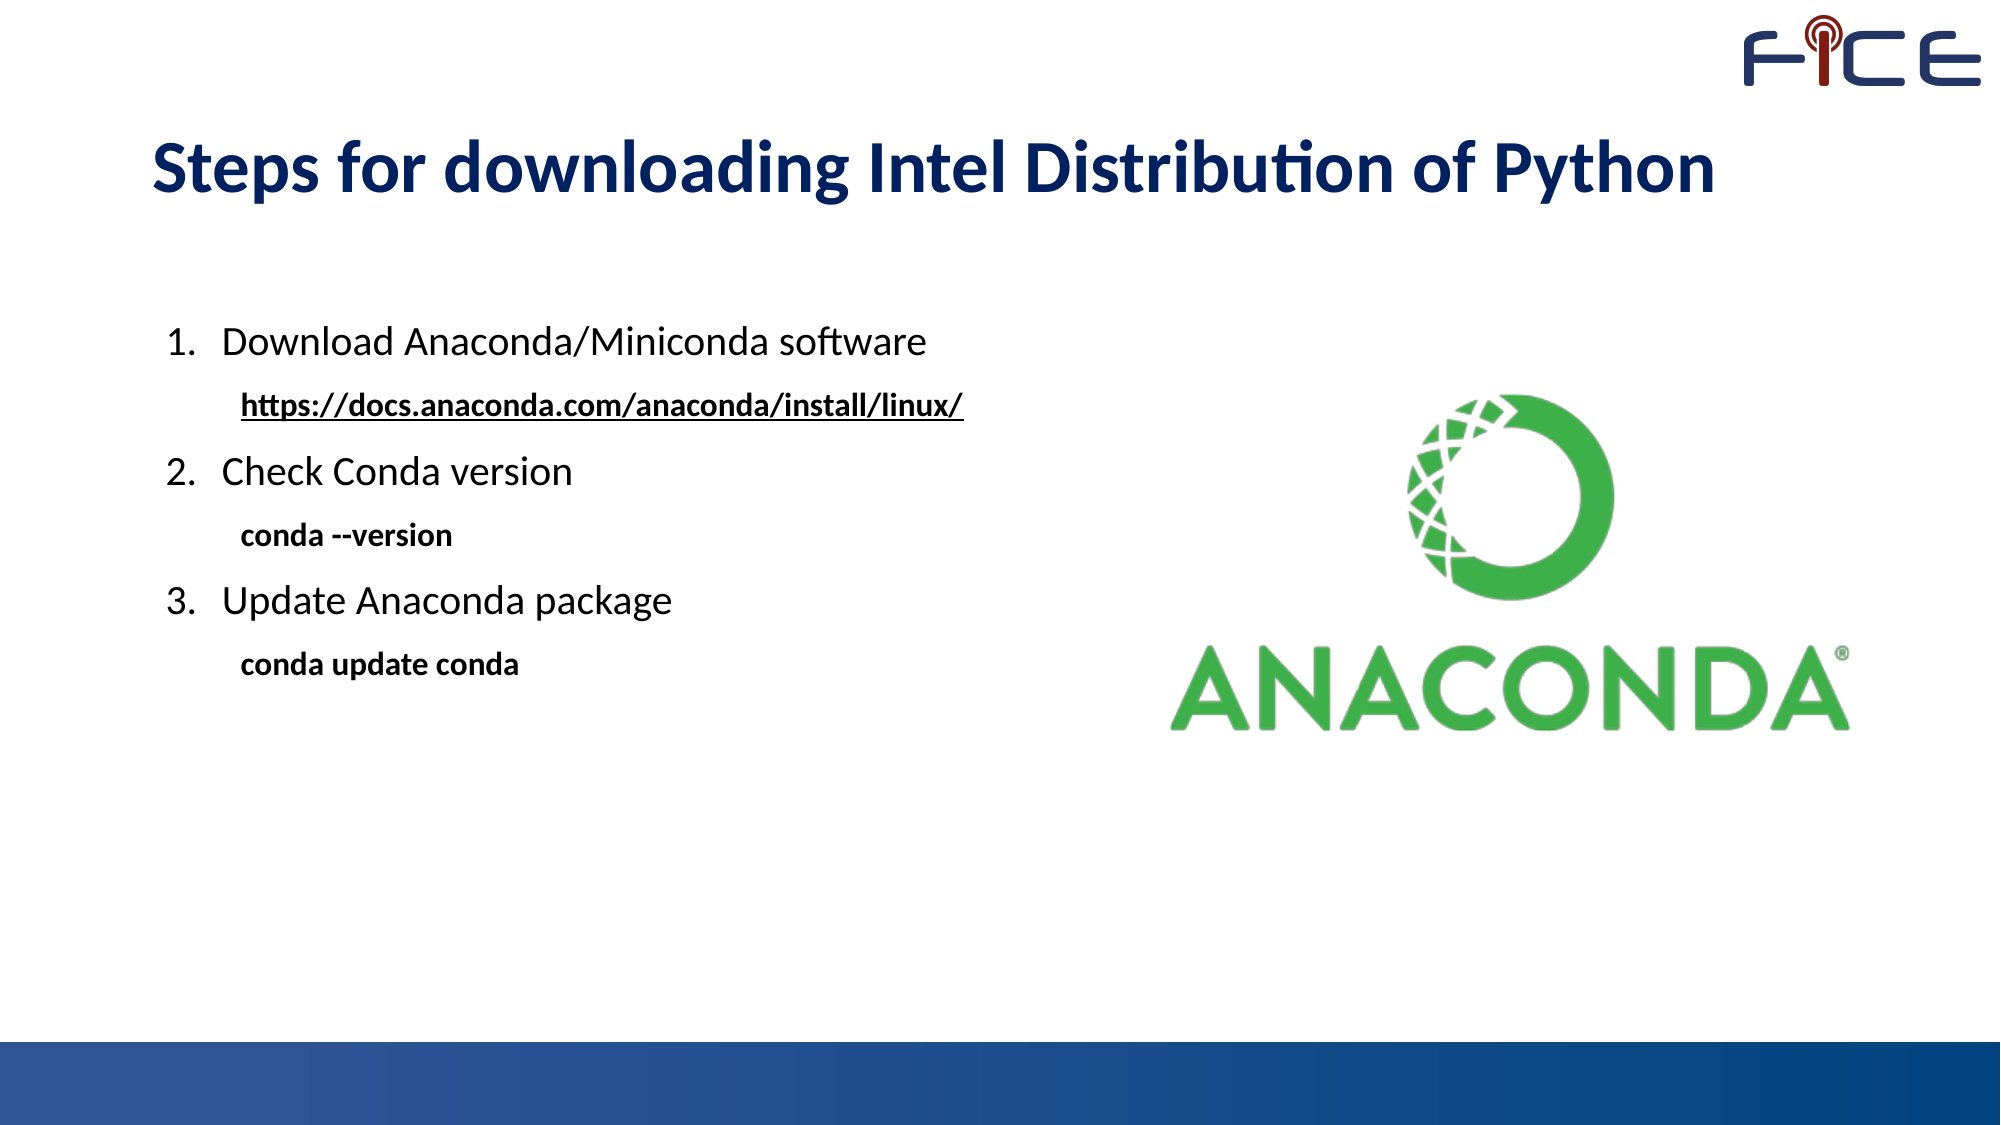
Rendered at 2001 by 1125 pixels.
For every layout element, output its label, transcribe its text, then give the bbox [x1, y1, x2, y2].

picture [1744, 15, 1981, 86]
text_box Download Anaconda/Miniconda software https://docs.anaconda.com/anaconda/install/linux/ Check Conda version conda --version Update Anaconda package conda update conda [150, 303, 1093, 1113]
picture [1163, 387, 1863, 737]
title Steps for downloading Intel Distribution of Python [137, 59, 1863, 278]
